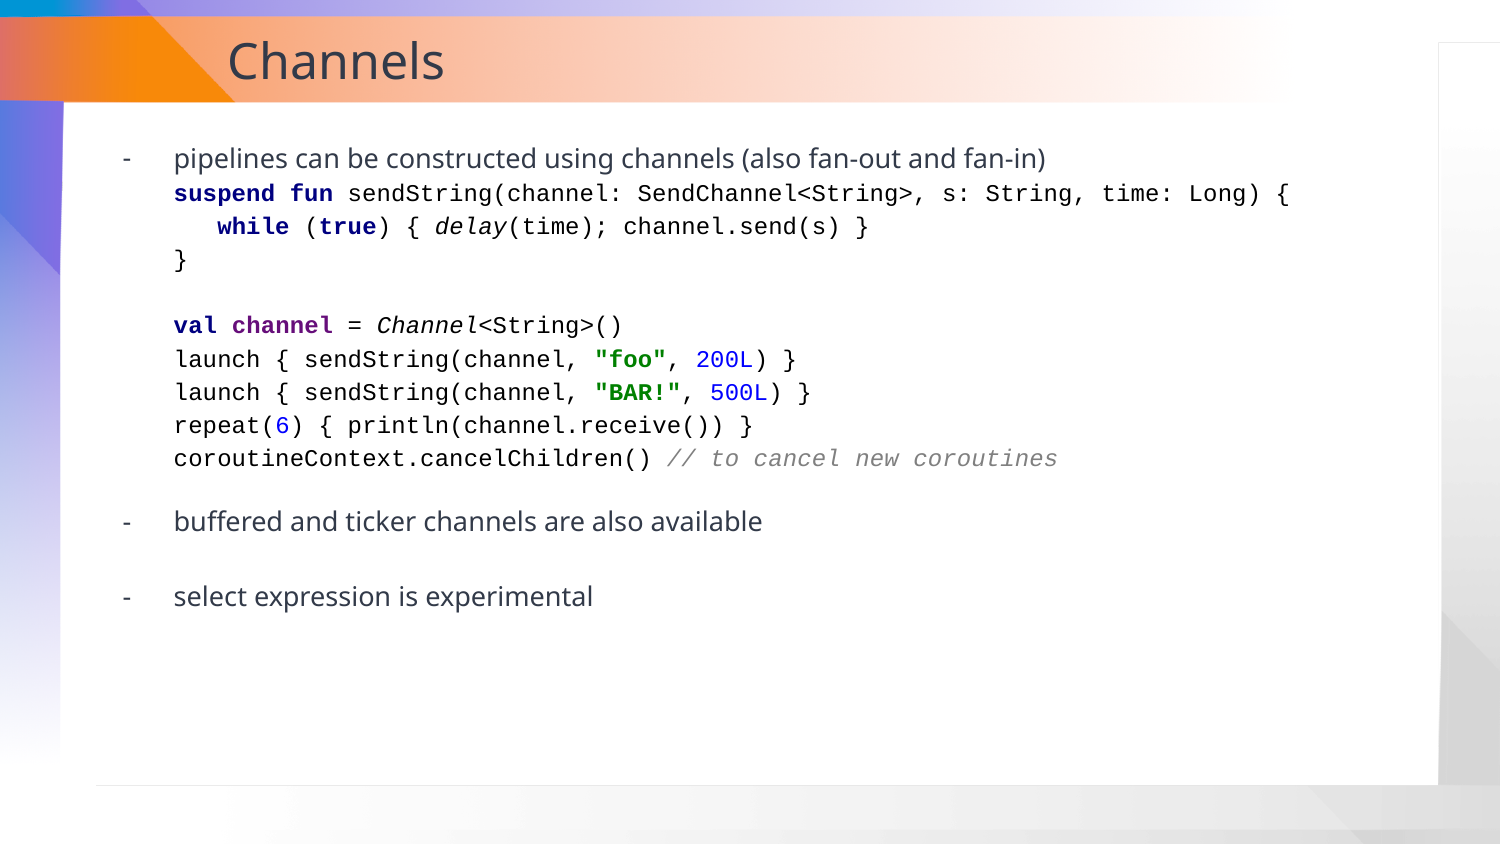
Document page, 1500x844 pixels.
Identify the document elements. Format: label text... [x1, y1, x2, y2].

list pipelines can be constructed using channels (also fan-out and fan-in) suspend fun sendString(channel: SendChannel<String>, s: String, time: Long) { while (true) { delay(time); channel.send(s) } } val channel = Channel<String>() launch { sendString(channel, "foo", 200L) } launch { sendString(channel, "BAR!", 500L) } repeat(6) { println(channel.receive()) } coroutineContext.cancelChildren() // to cancel new coroutines buffered and ticker channels are also available select expression is experimental [83, 121, 1418, 764]
title Channels [212, 14, 1368, 121]
picture [0, 0, 1500, 844]
